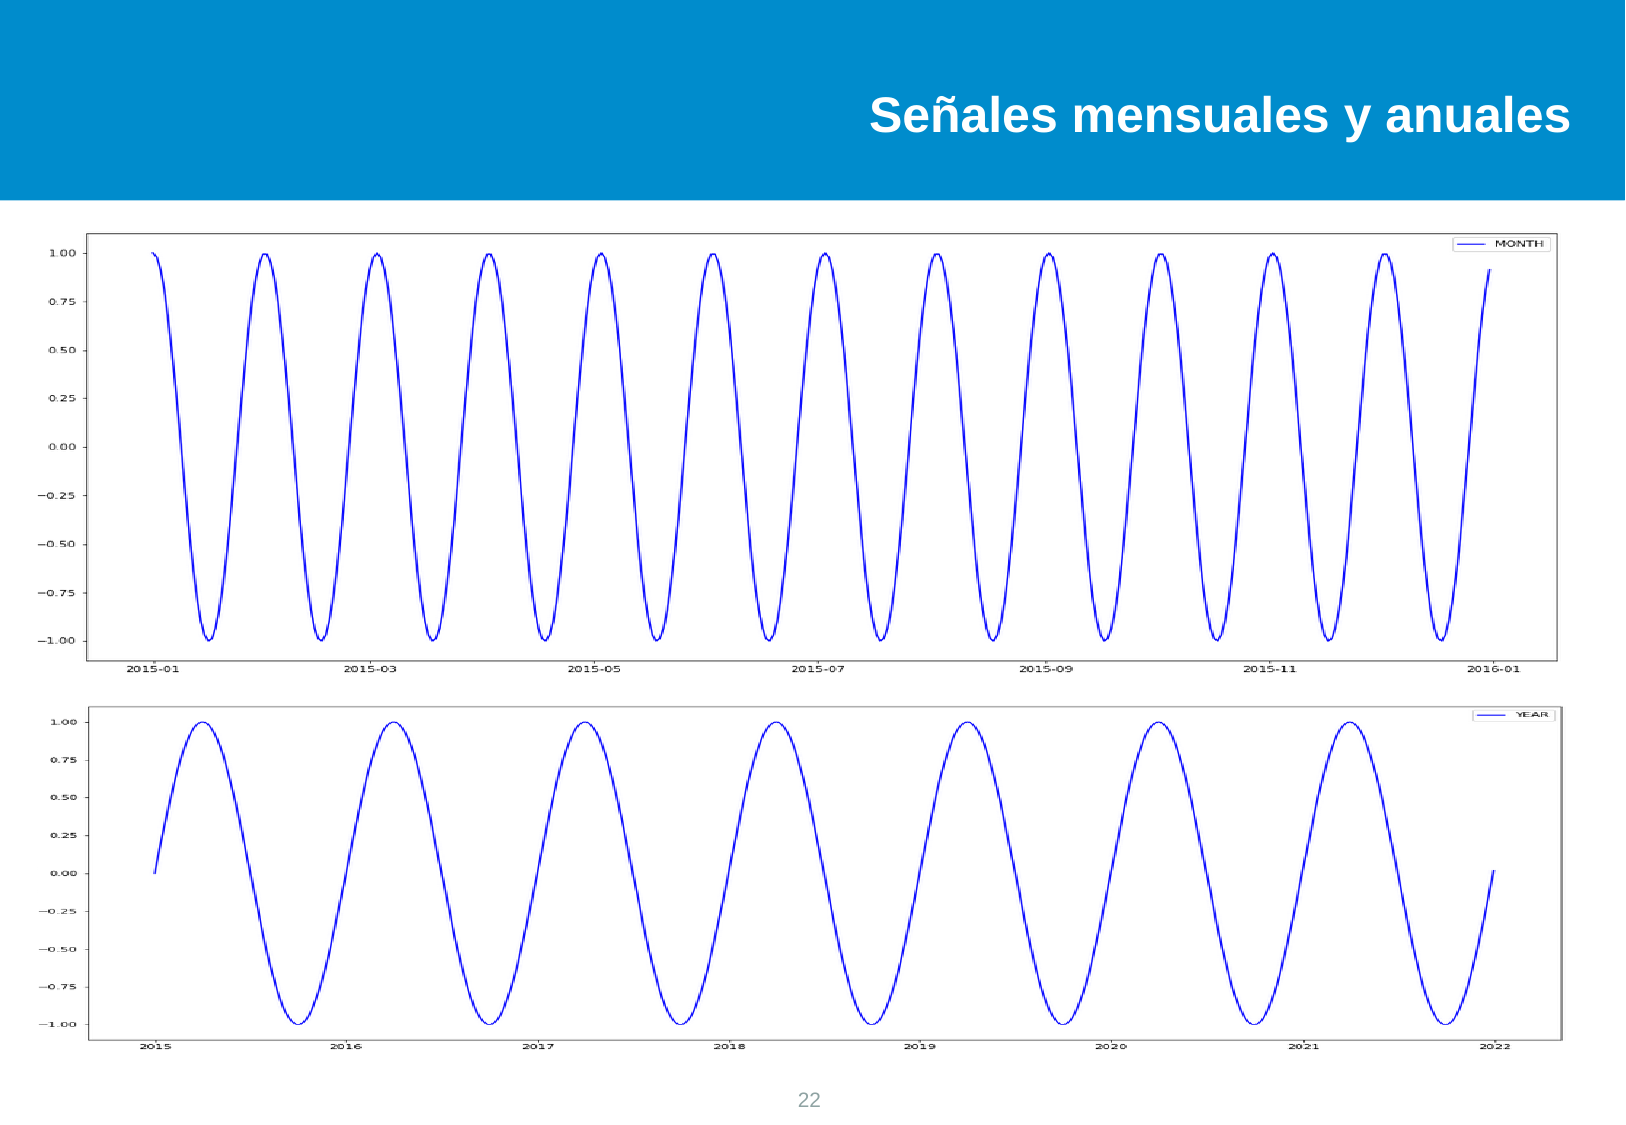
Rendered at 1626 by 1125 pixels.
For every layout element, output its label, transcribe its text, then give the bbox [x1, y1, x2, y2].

text_box Señales mensuales y anuales [121, 37, 1572, 188]
picture [37, 224, 1576, 676]
picture [37, 695, 1576, 1051]
